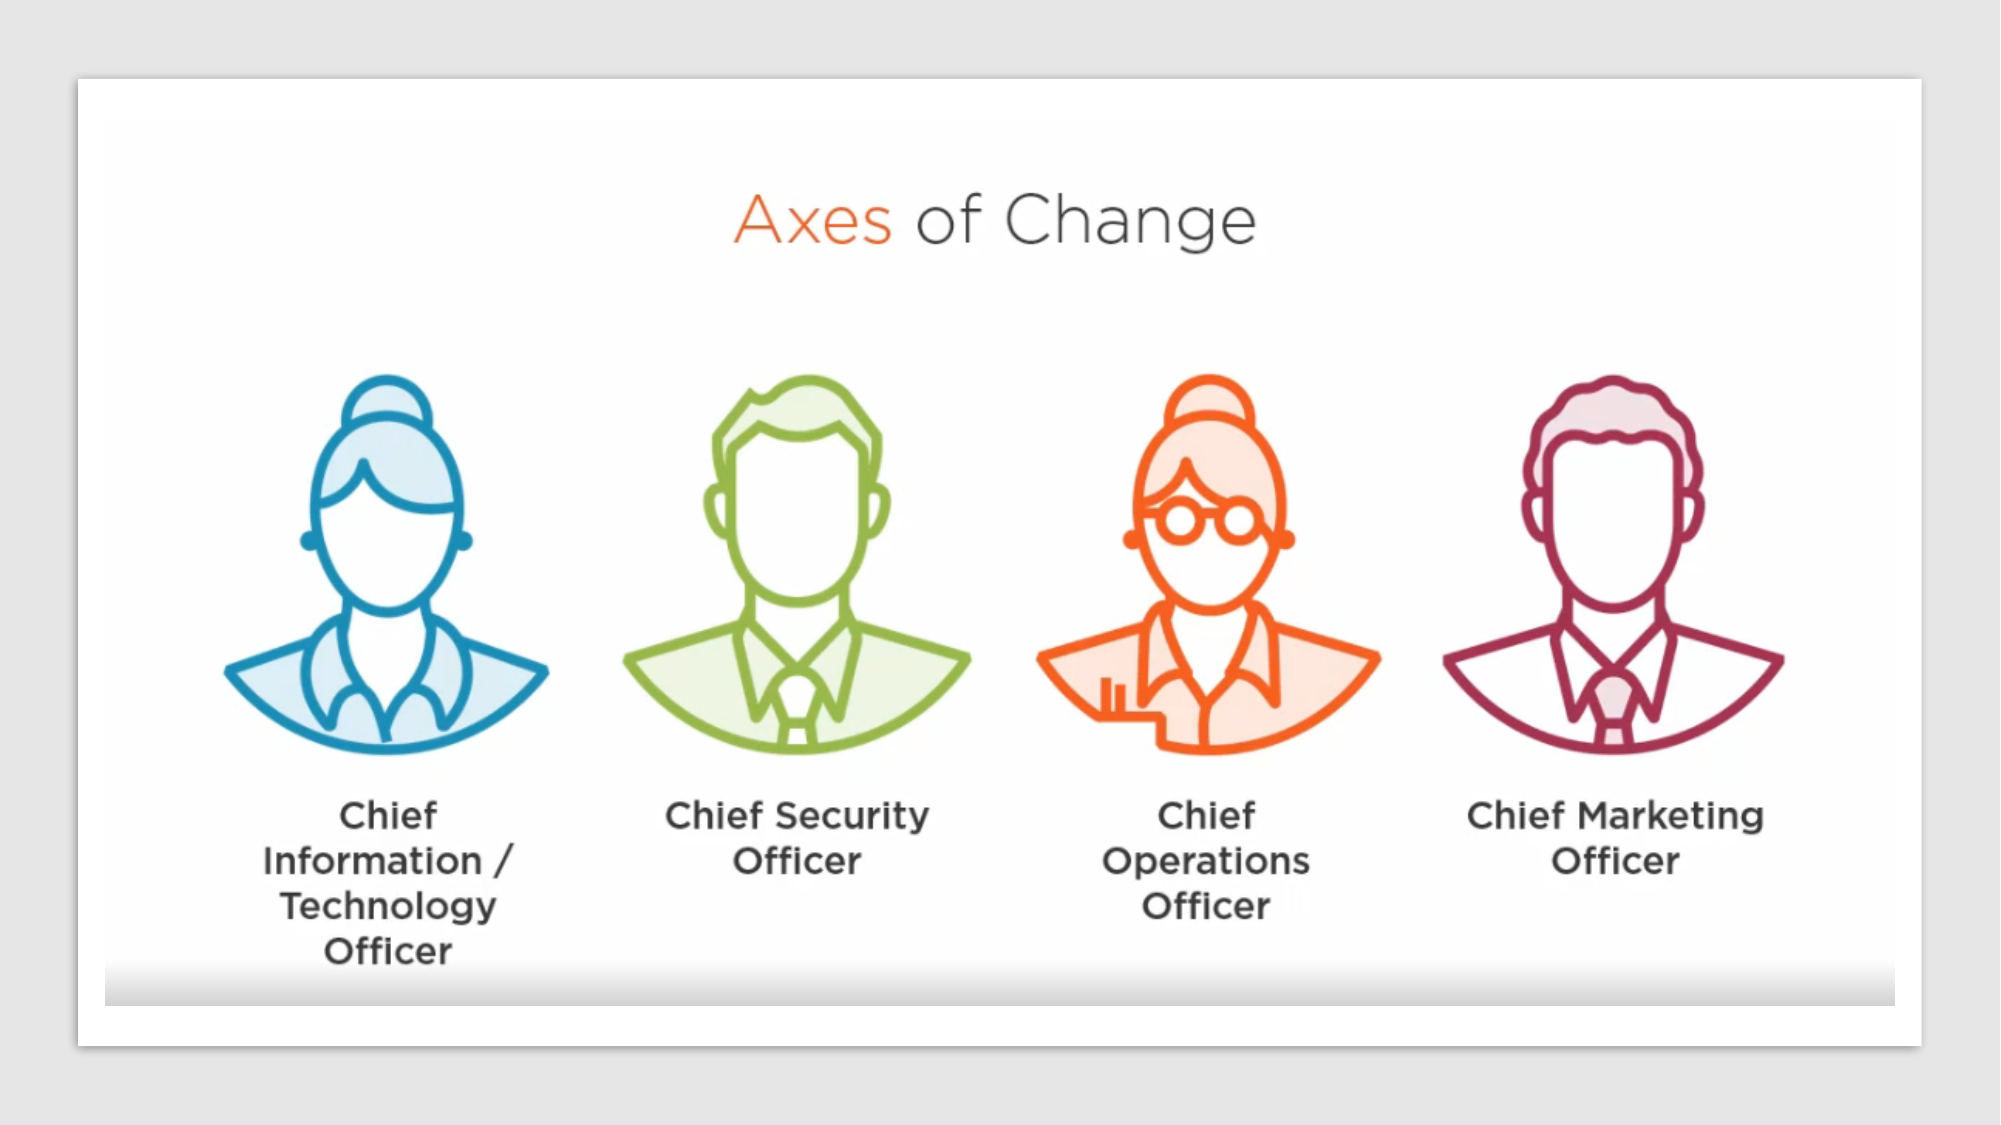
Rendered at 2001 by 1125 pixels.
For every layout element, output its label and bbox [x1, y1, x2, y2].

list [105, 119, 1895, 1006]
text_box [0, 0, 2000, 1125]
text_box [77, 78, 1923, 1047]
